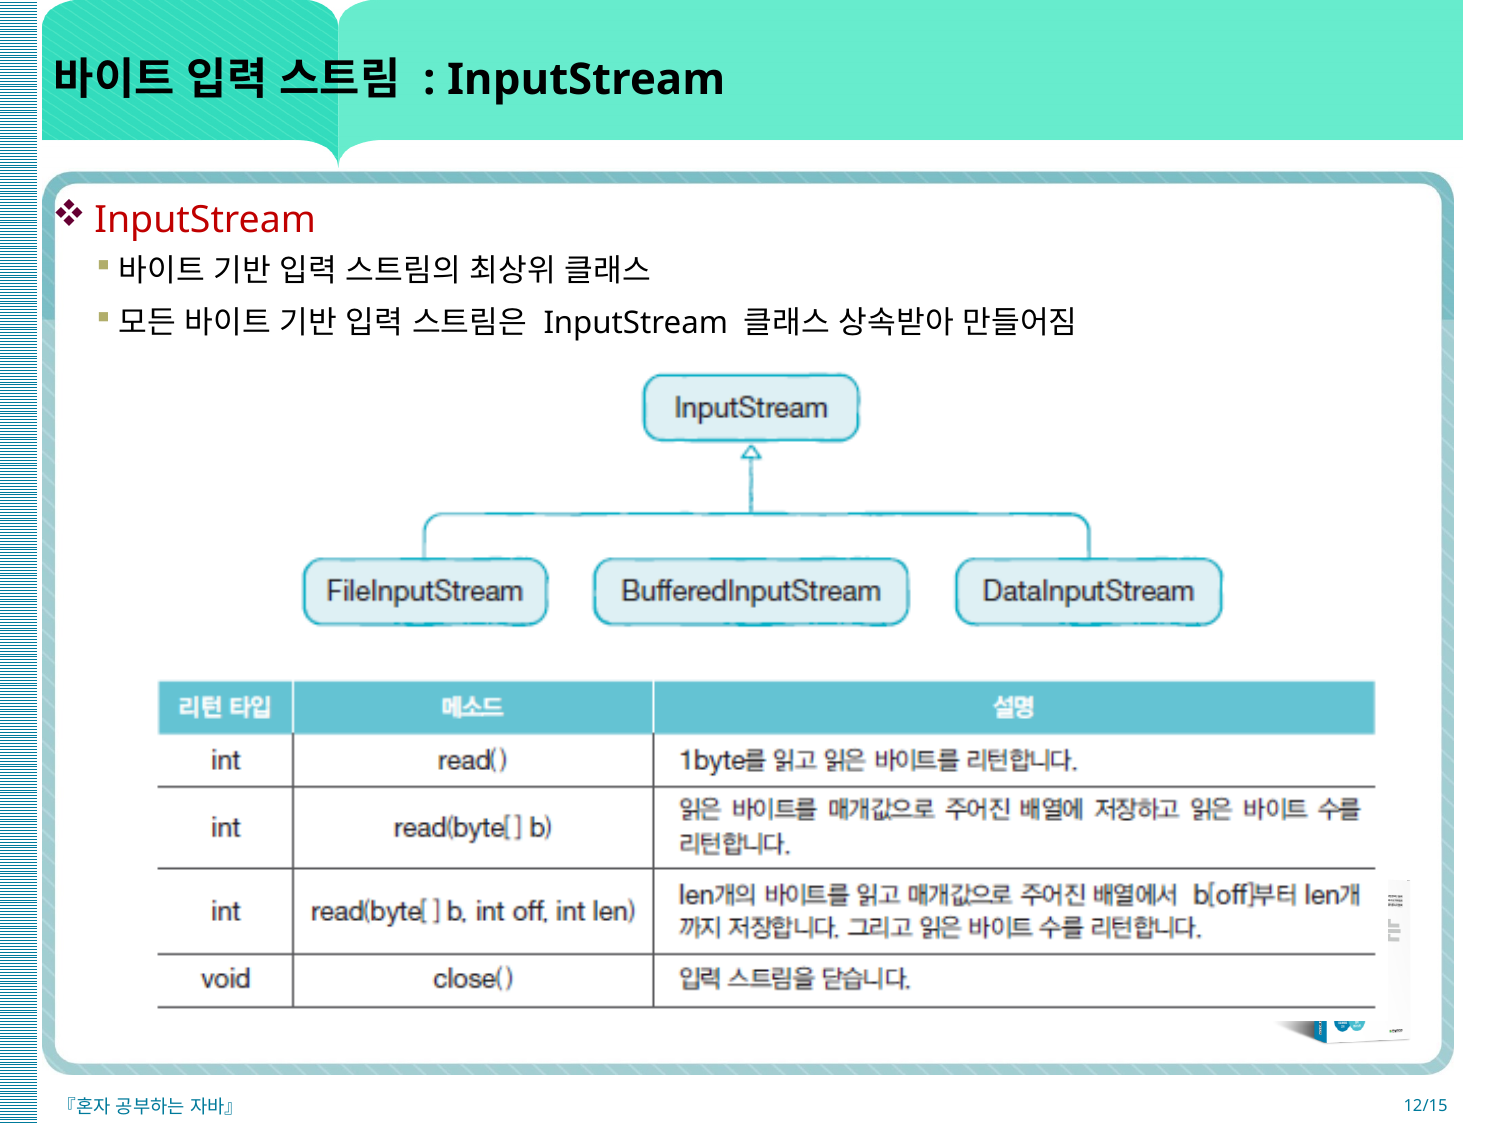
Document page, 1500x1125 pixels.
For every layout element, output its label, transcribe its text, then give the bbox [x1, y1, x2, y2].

picture [287, 362, 1240, 638]
picture [1243, 797, 1488, 1122]
picture [150, 672, 1388, 1021]
picture [225, 1102, 232, 1115]
list InputStream 바이트 기반 입력 스트림의 최상위 클래스 모든 바이트 기반 입력 스트림은 InputStream 클래스 상속받아 만들어짐 [37, 187, 1463, 1091]
picture [42, 0, 1463, 187]
title 바이트 입력 스트림 : InputStream [39, 42, 1280, 138]
picture [116, 1102, 131, 1107]
picture [68, 1097, 75, 1110]
